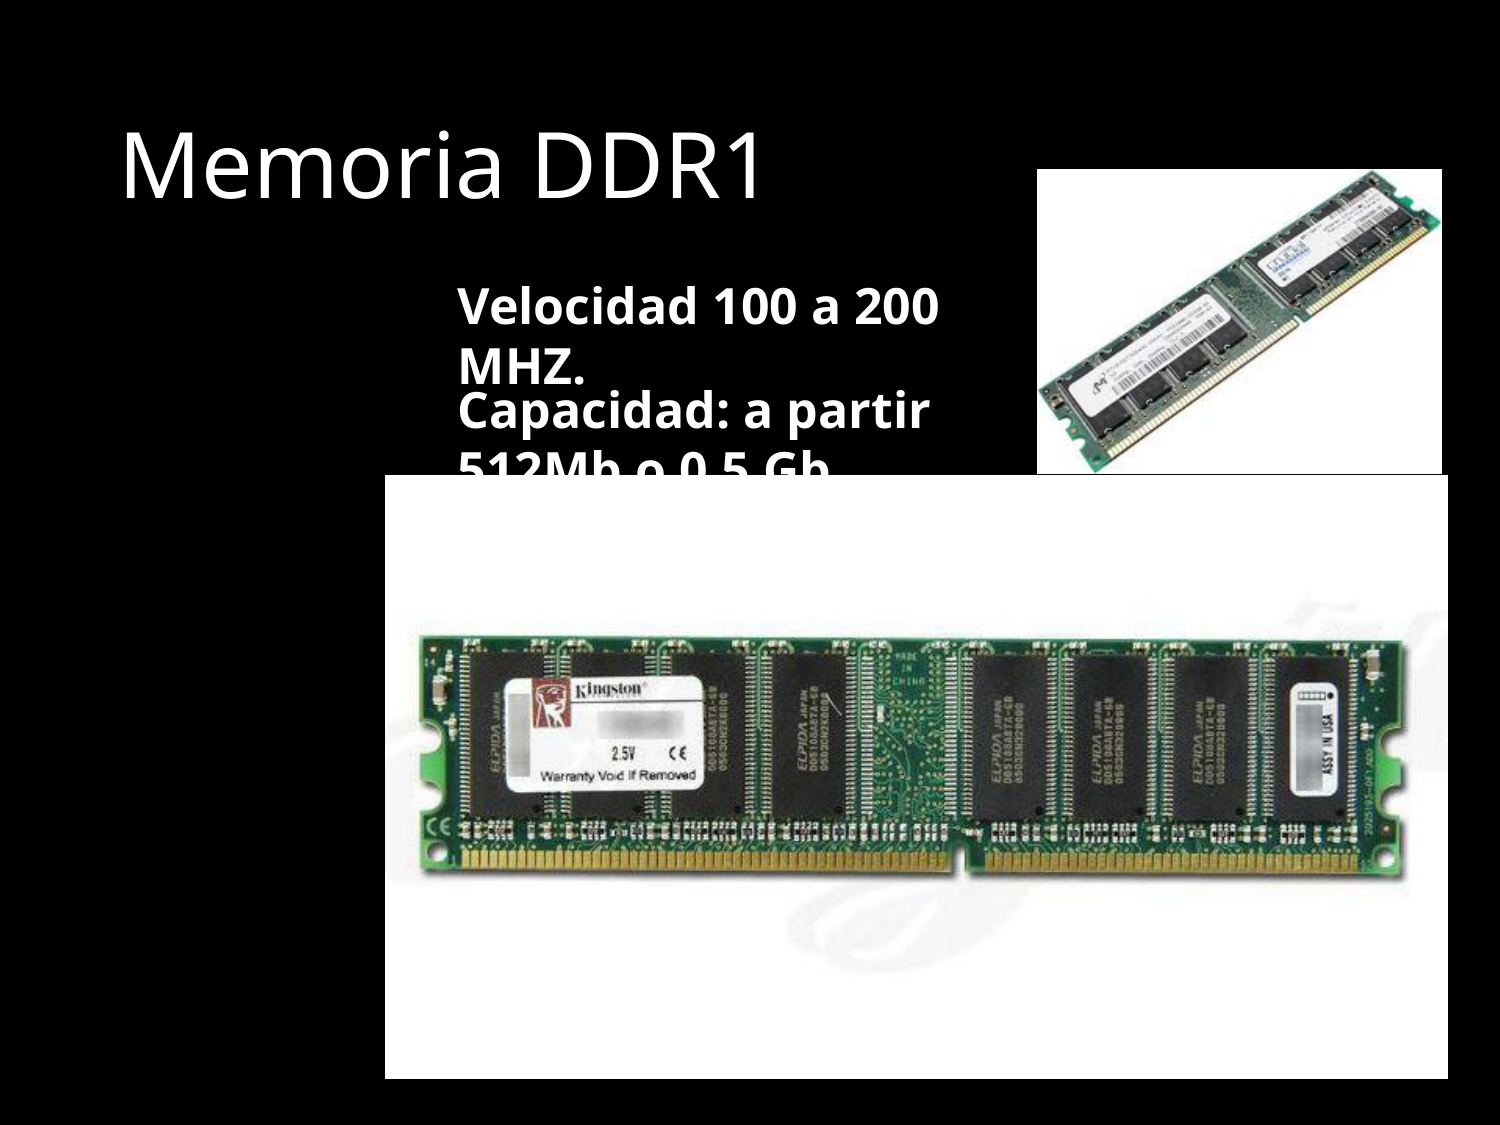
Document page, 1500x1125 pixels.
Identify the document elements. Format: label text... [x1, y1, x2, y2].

text_box Velocidad 100 a 200 MHZ. [442, 267, 1037, 402]
picture [1037, 169, 1442, 474]
text_box Capacidad: a partir 512Mb o 0,5 Gb [442, 370, 987, 475]
title Memoria DDR1 [103, 59, 1397, 278]
picture [385, 475, 1448, 1080]
